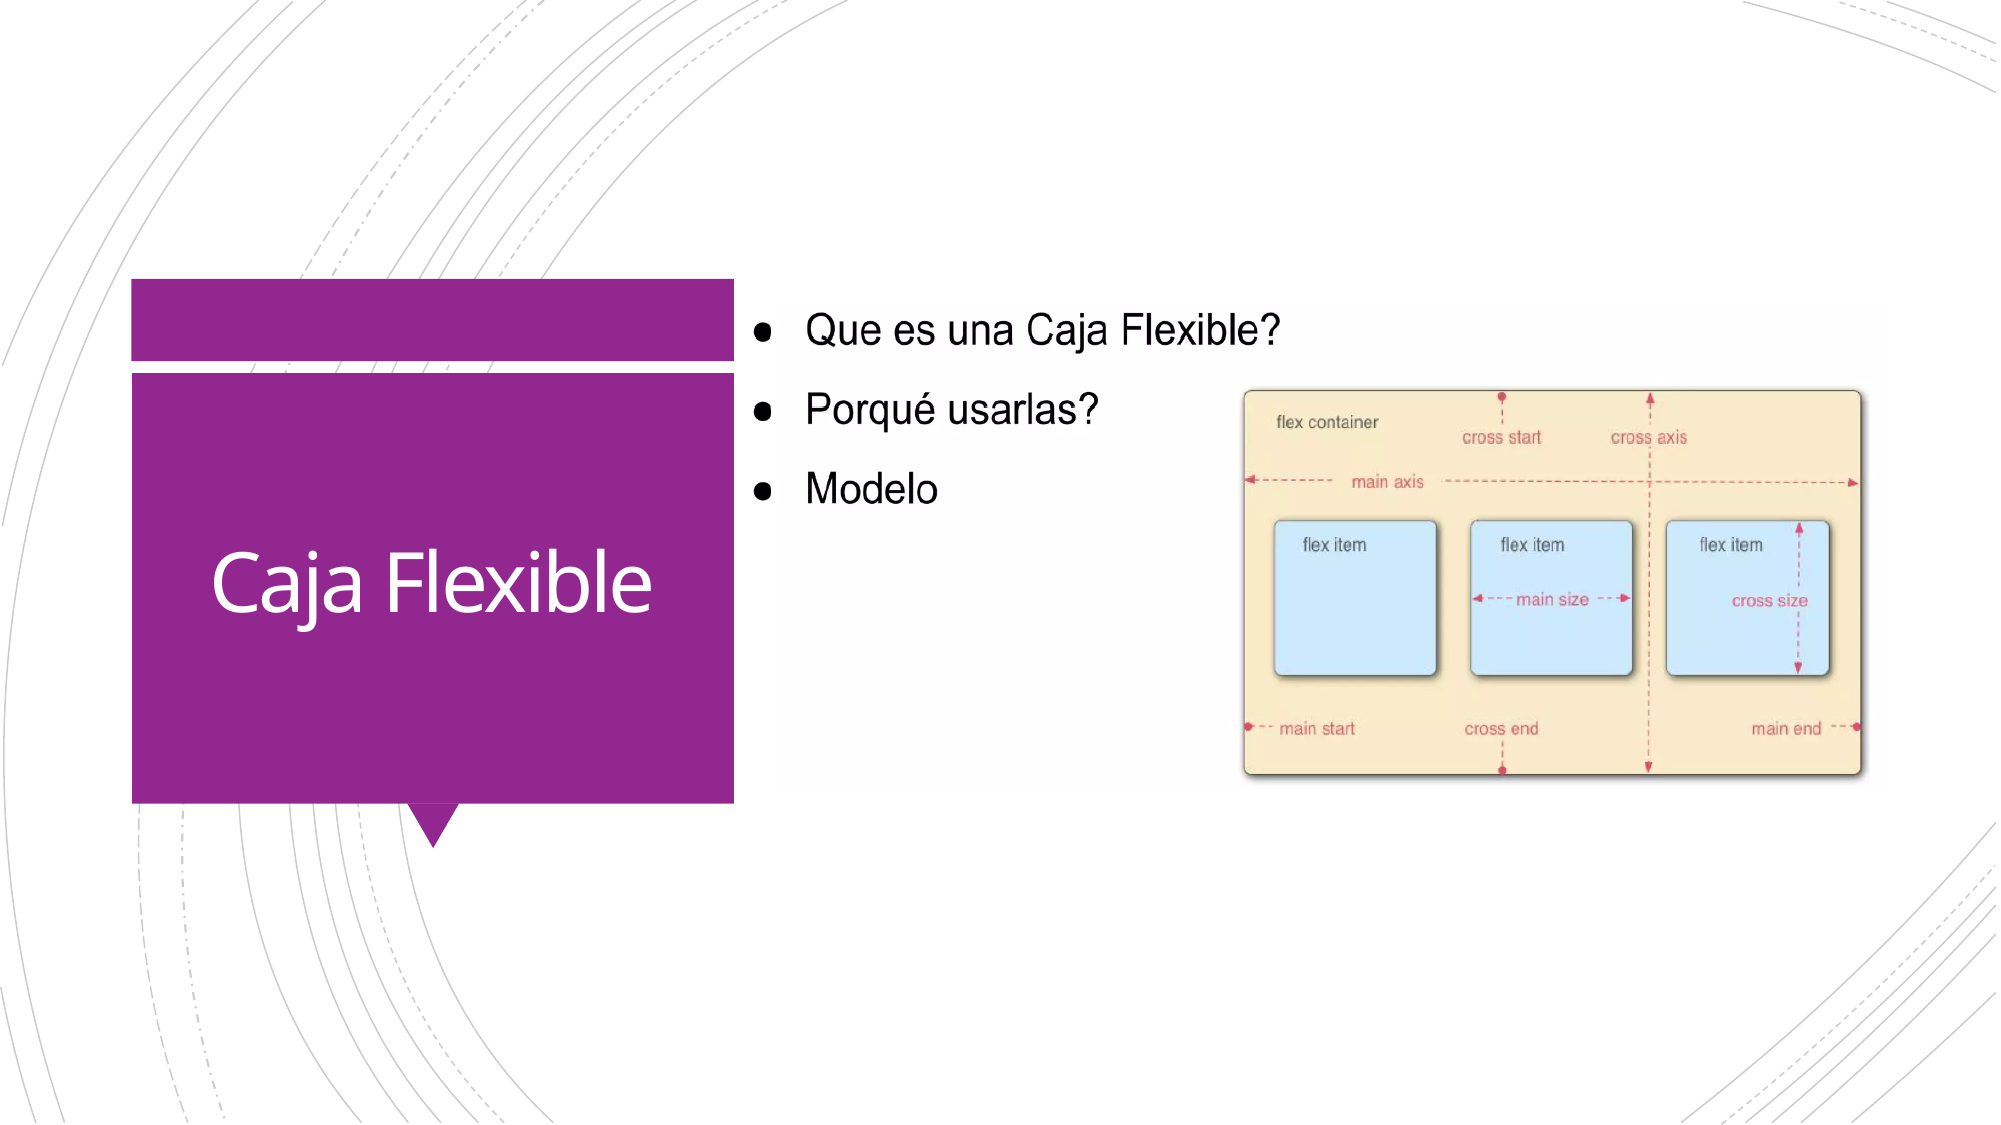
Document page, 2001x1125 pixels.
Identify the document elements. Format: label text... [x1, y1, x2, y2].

picture [752, 303, 1888, 789]
title Caja Flexible [145, 385, 721, 789]
